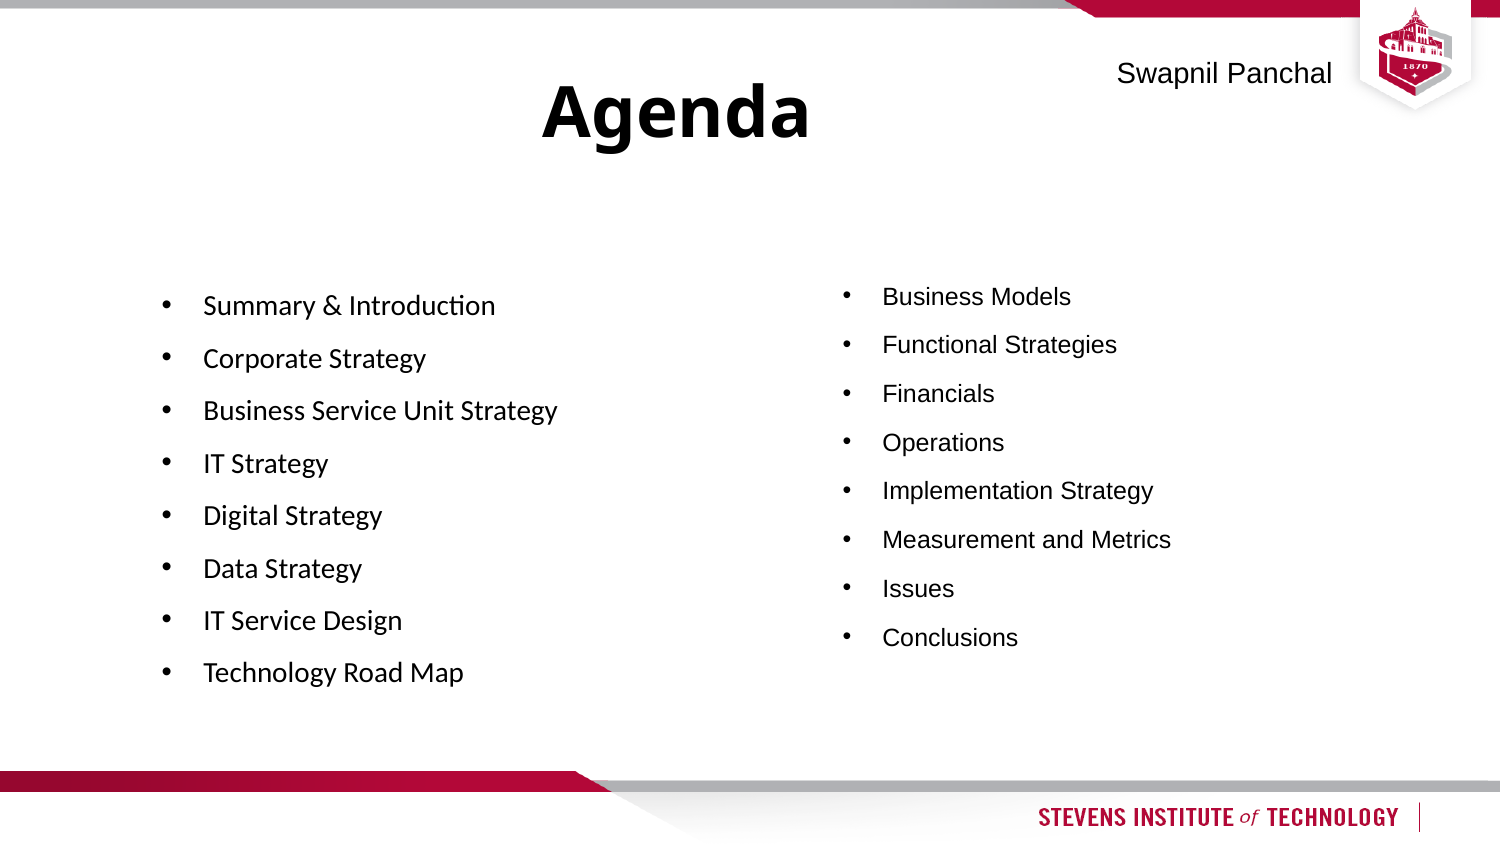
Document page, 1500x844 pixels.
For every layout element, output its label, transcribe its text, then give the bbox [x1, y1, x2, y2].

title Agenda [37, 51, 1318, 118]
picture [0, 771, 1500, 844]
text_box Business Models Functional Strategies Financials Operations Implementation Strategy Measurement and Metrics Issues Conclusions [814, 220, 1318, 836]
text_box Summary & Introduction Corporate Strategy Business Service Unit Strategy IT Strategy Digital Strategy Data Strategy IT Service Design Technology Road Map [135, 263, 587, 787]
text_box Swapnil Panchal [1101, 39, 1349, 84]
picture [0, 0, 1500, 120]
